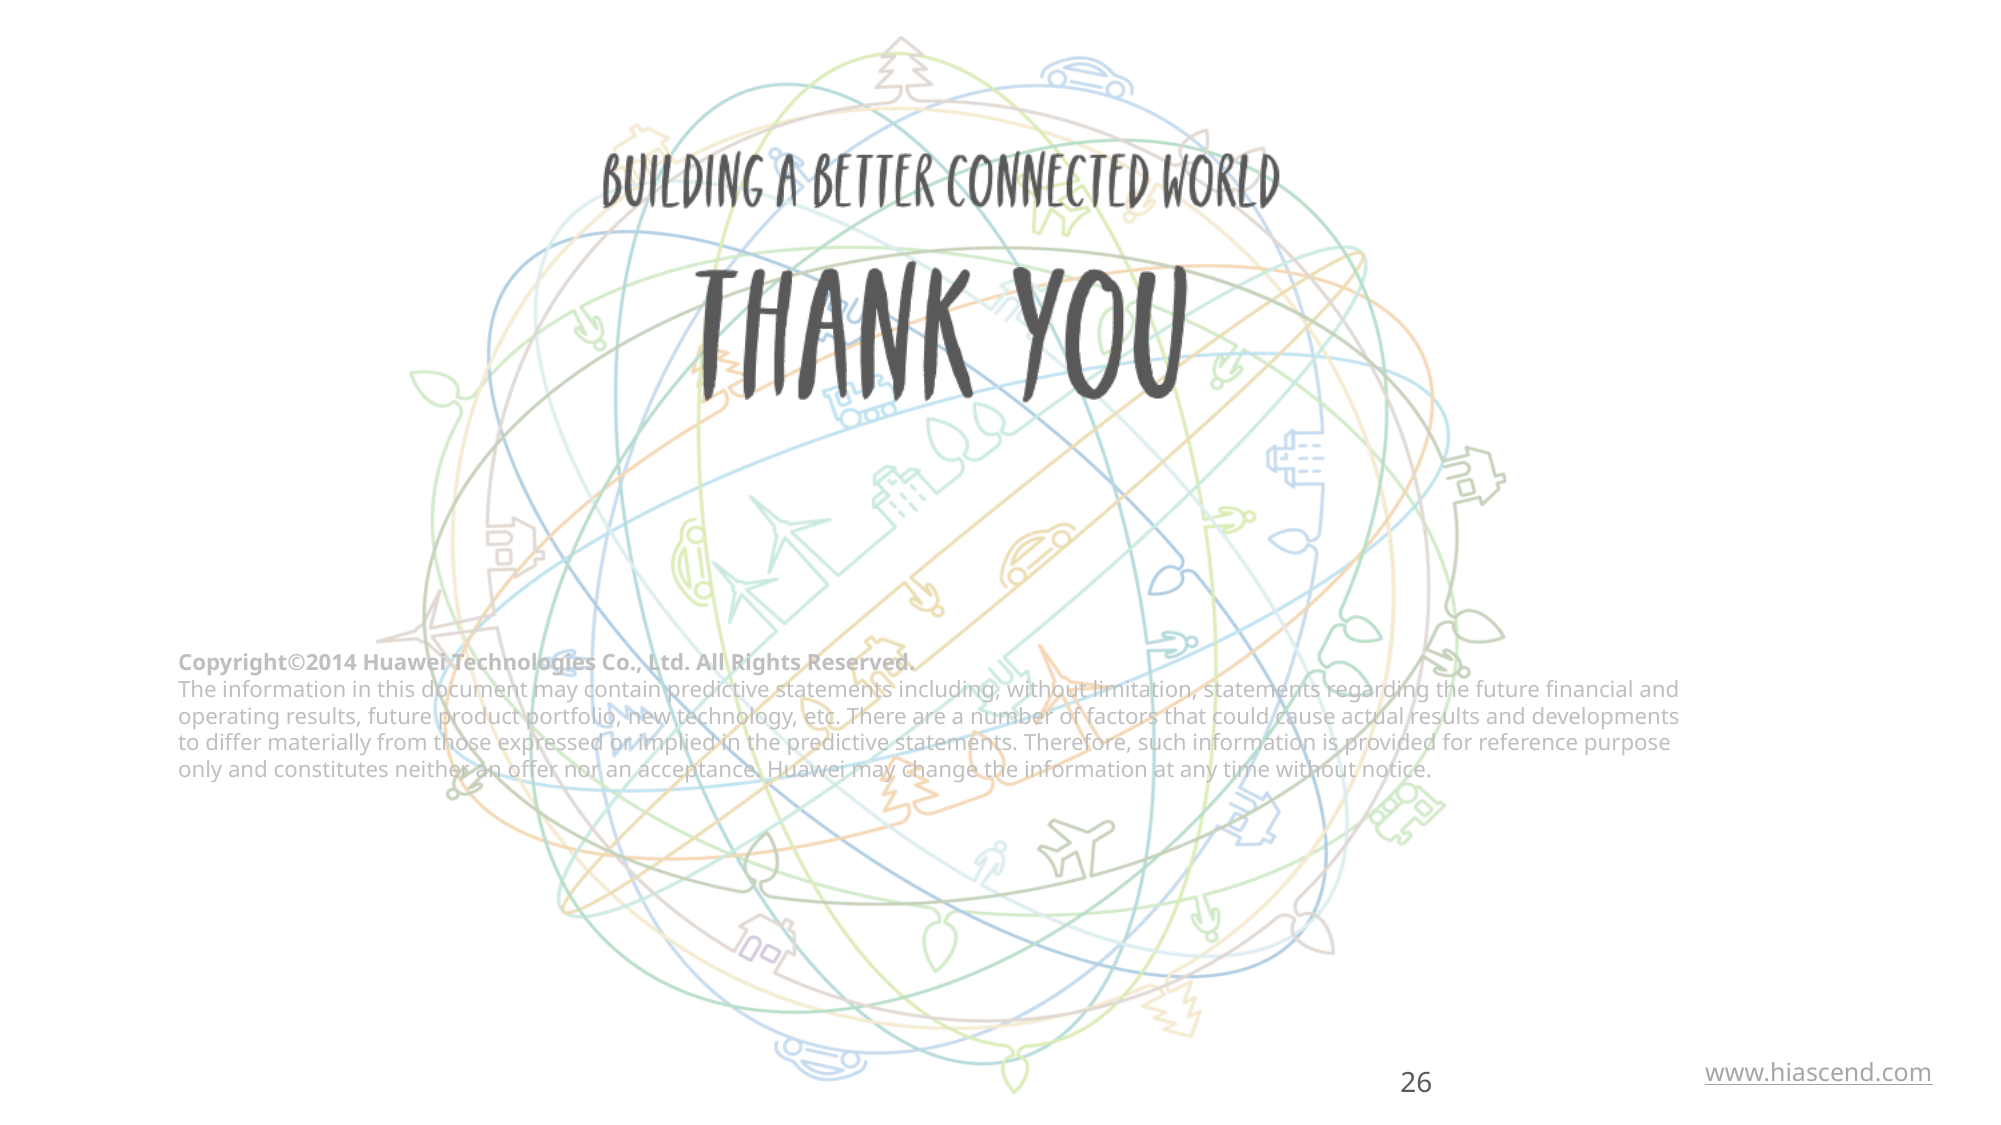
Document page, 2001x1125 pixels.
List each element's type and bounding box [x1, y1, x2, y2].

picture [561, 116, 1322, 531]
